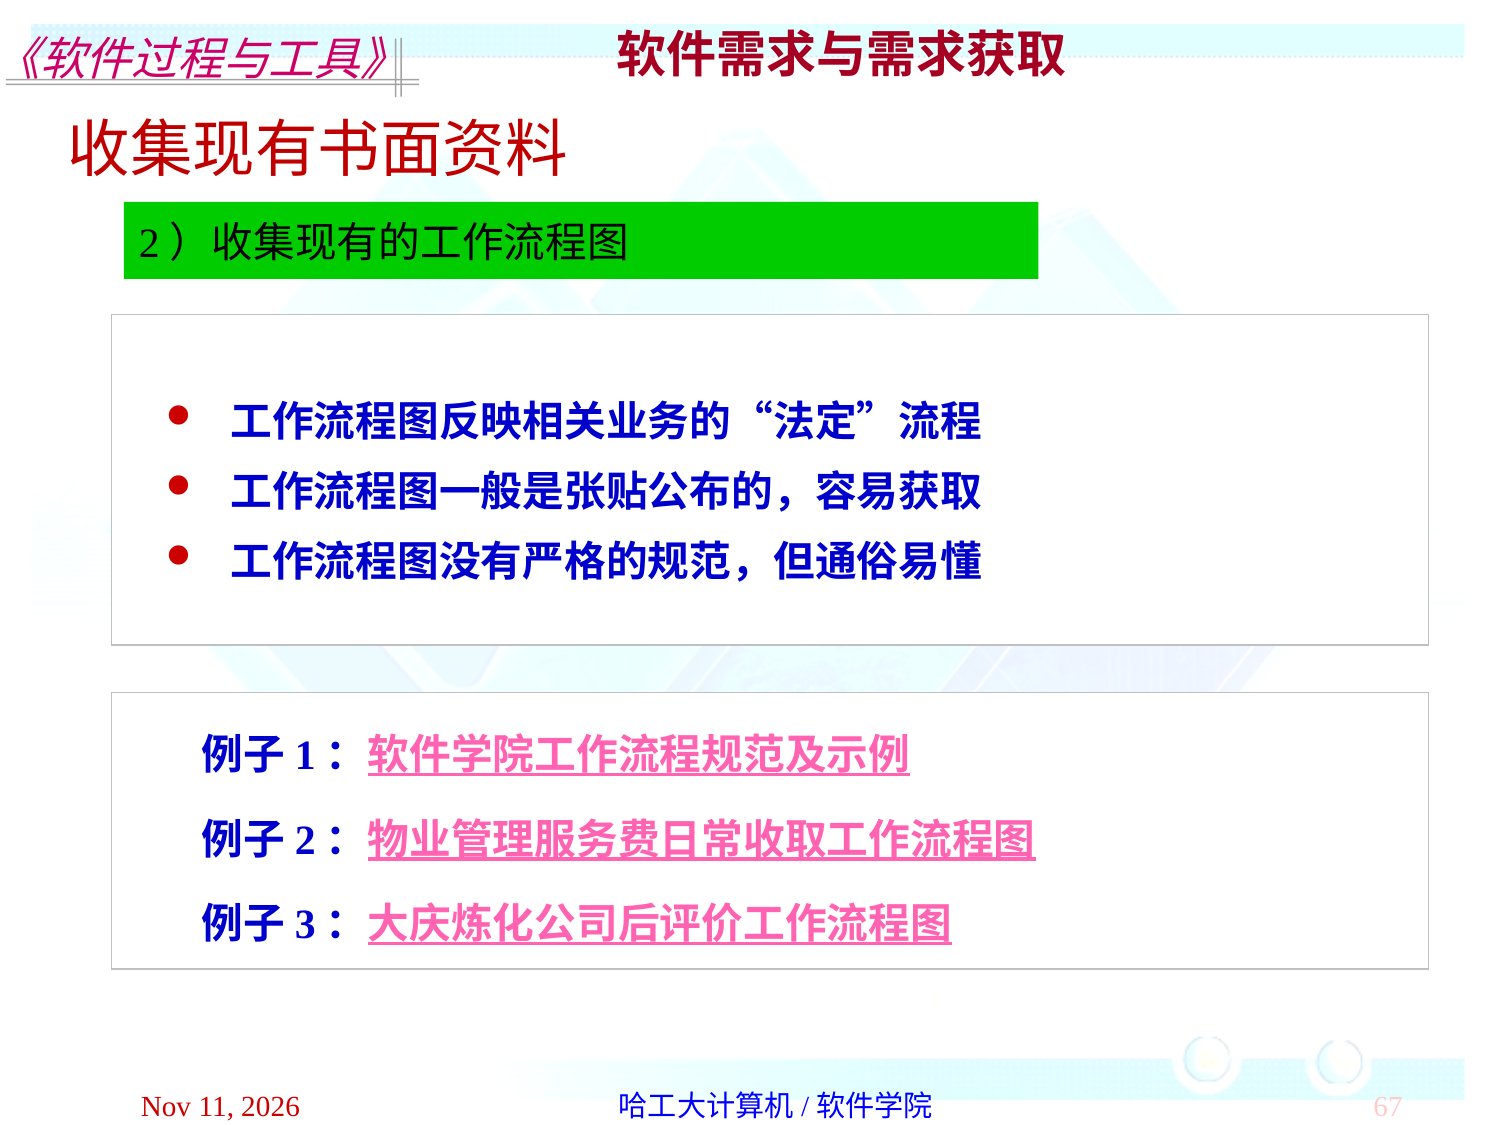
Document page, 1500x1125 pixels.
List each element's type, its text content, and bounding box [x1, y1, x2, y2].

text_box 工作流程图反映相关业务的“法定”流程 工作流程图一般是张贴公布的，容易获取 工作流程图没有严格的规范，但通俗易懂 [111, 314, 1429, 646]
text_box 例子1：软件学院工作流程规范及示例 例子2：物业管理服务费日常收取工作流程图 例子3：大庆炼化公司后评价工作流程图 [111, 692, 1429, 969]
text_box 收集现有书面资料 [53, 101, 1447, 209]
text_box 软件需求与需求获取 [389, 15, 1294, 90]
text_box 2）收集现有的工作流程图 [123, 201, 1039, 279]
